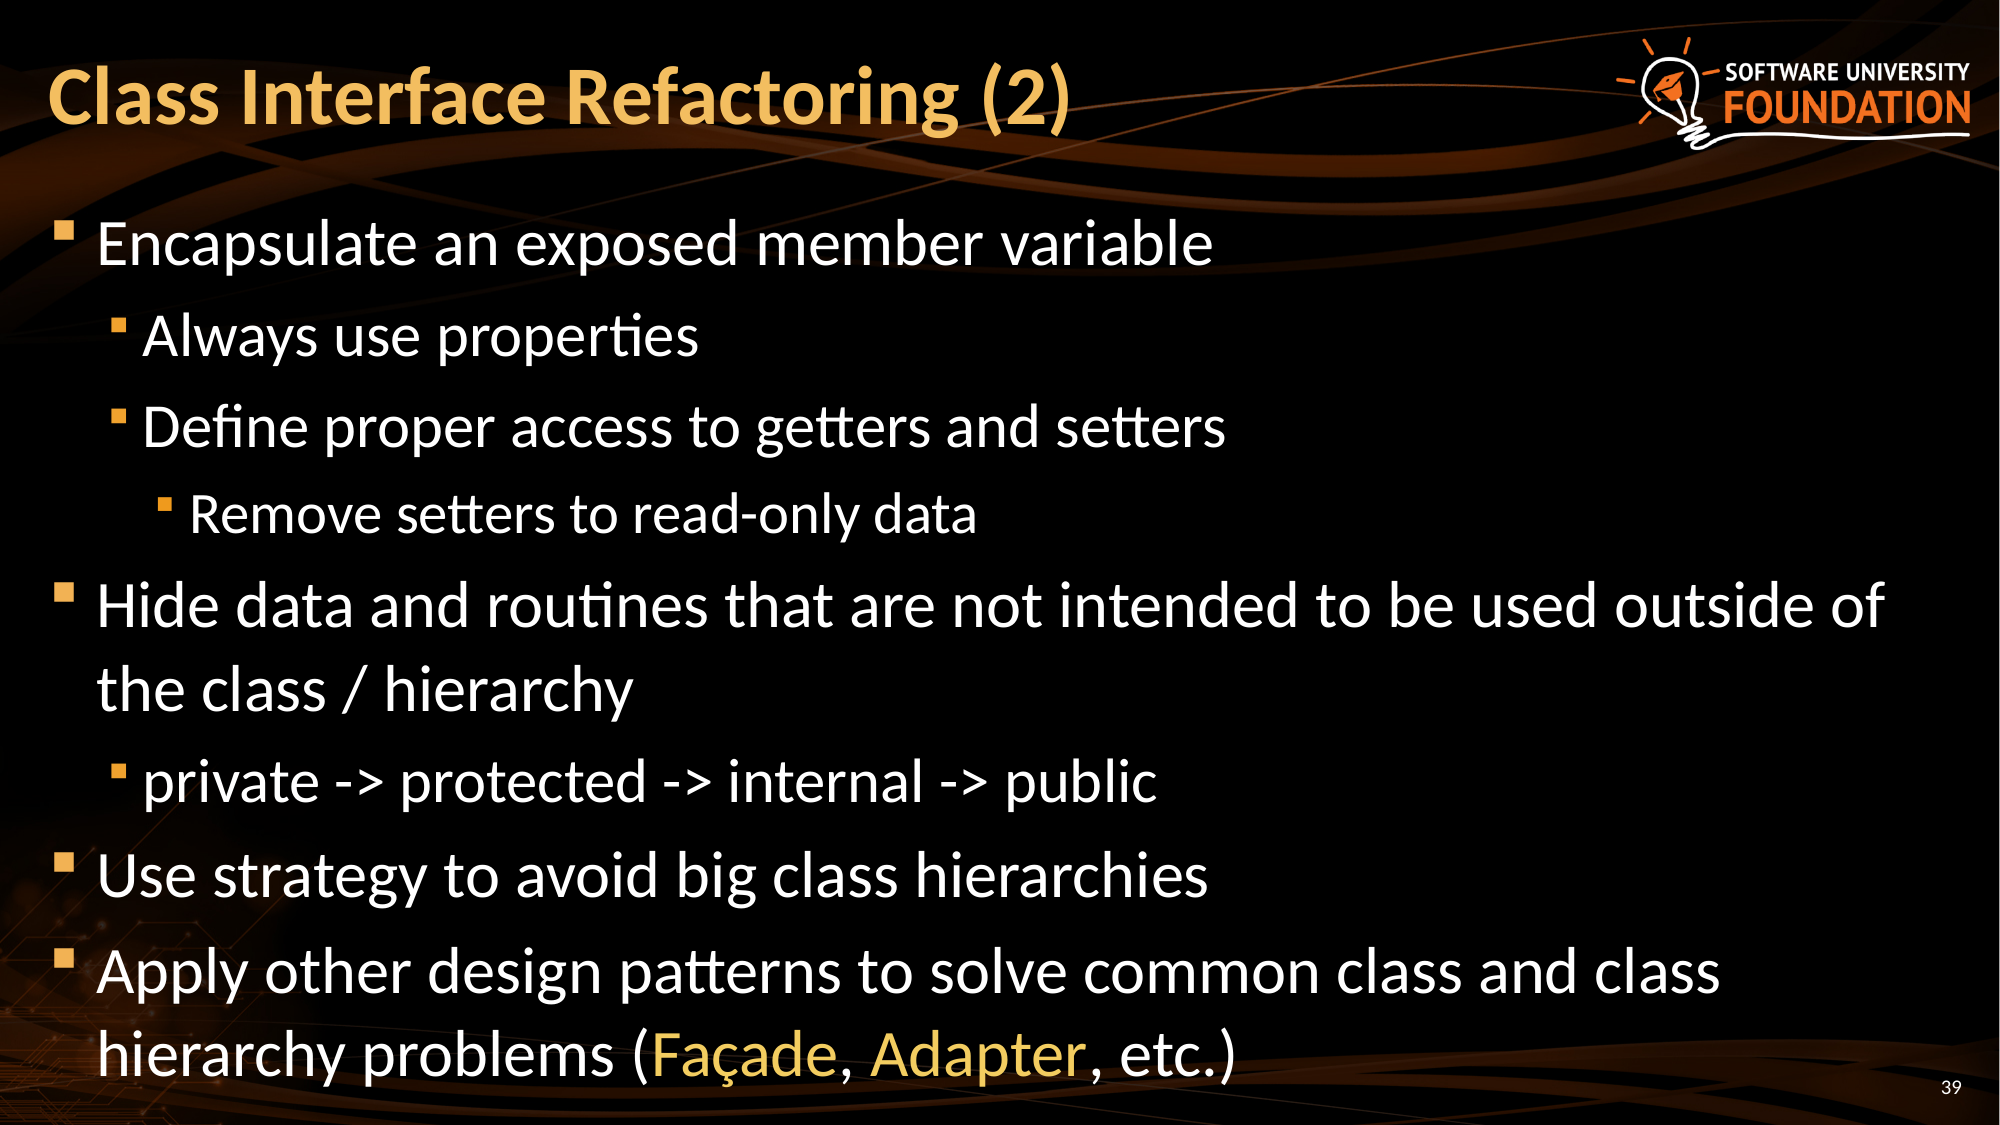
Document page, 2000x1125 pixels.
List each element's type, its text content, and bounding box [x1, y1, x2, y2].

list Encapsulate an exposed member variable Always use properties Define proper access to getters and setters Remove setters to read-only data Hide data and routines that are not intended to be used outside of the class / hierarchy private -> protected -> internal -> public Use strategy to avoid big class hierarchies Apply other design patterns to solve common class and class hierarchy problems (Façade, Adapter, etc.) [31, 188, 1968, 1103]
picture [0, 0, 2000, 1125]
title Class Interface Refactoring (2) [30, 6, 1602, 189]
